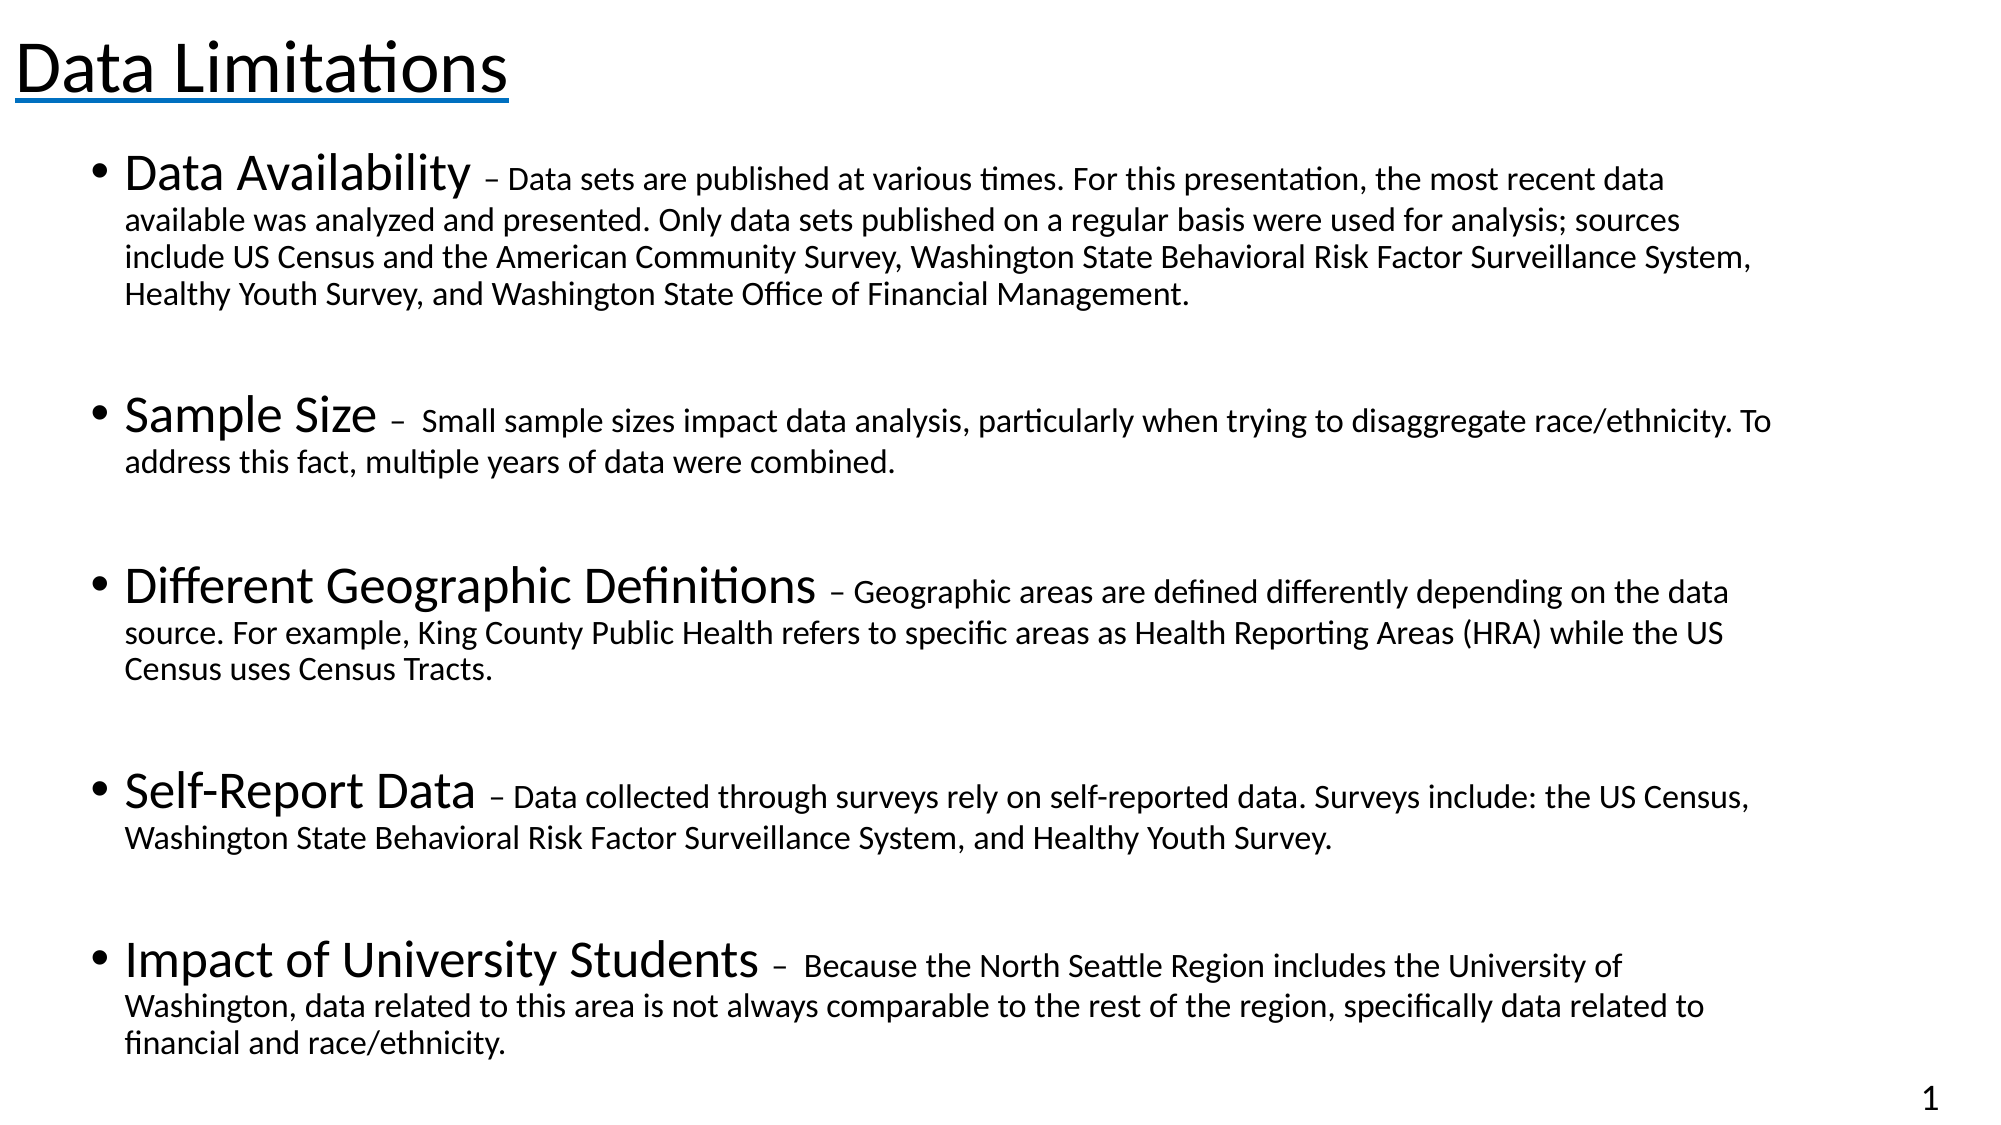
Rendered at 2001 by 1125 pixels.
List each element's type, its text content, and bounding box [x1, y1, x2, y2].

list Data Availability – Data sets are published at various times. For this presentation, the most recent data available was analyzed and presented. Only data sets published on a regular basis were used for analysis; sources include US Census and the American Community Survey, Washington State Behavioral Risk Factor Surveillance System, Healthy Youth Survey, and Washington State Office of Financial Management. Sample Size – Small sample sizes impact data analysis, particularly when trying to disaggregate race/ethnicity. To address this fact, multiple years of data were combined. Different Geographic Definitions – Geographic areas are defined differently depending on the data source. For example, King County Public Health refers to specific areas as Health Reporting Areas (HRA) while the US Census uses Census Tracts. Self-Report Data – Data collected through surveys rely on self-reported data. Surveys include: the US Census, Washington State Behavioral Risk Factor Surveillance System, and Healthy Youth Survey. Impact of University Students – Because the North Seattle Region includes the University of Washington, data related to this area is not always comparable to the rest of the region, specifically data related to financial and race/ethnicity. [75, 137, 1801, 1078]
text_box 1 [1860, 1064, 2000, 1125]
text_box Data Limitations [0, 0, 1335, 138]
